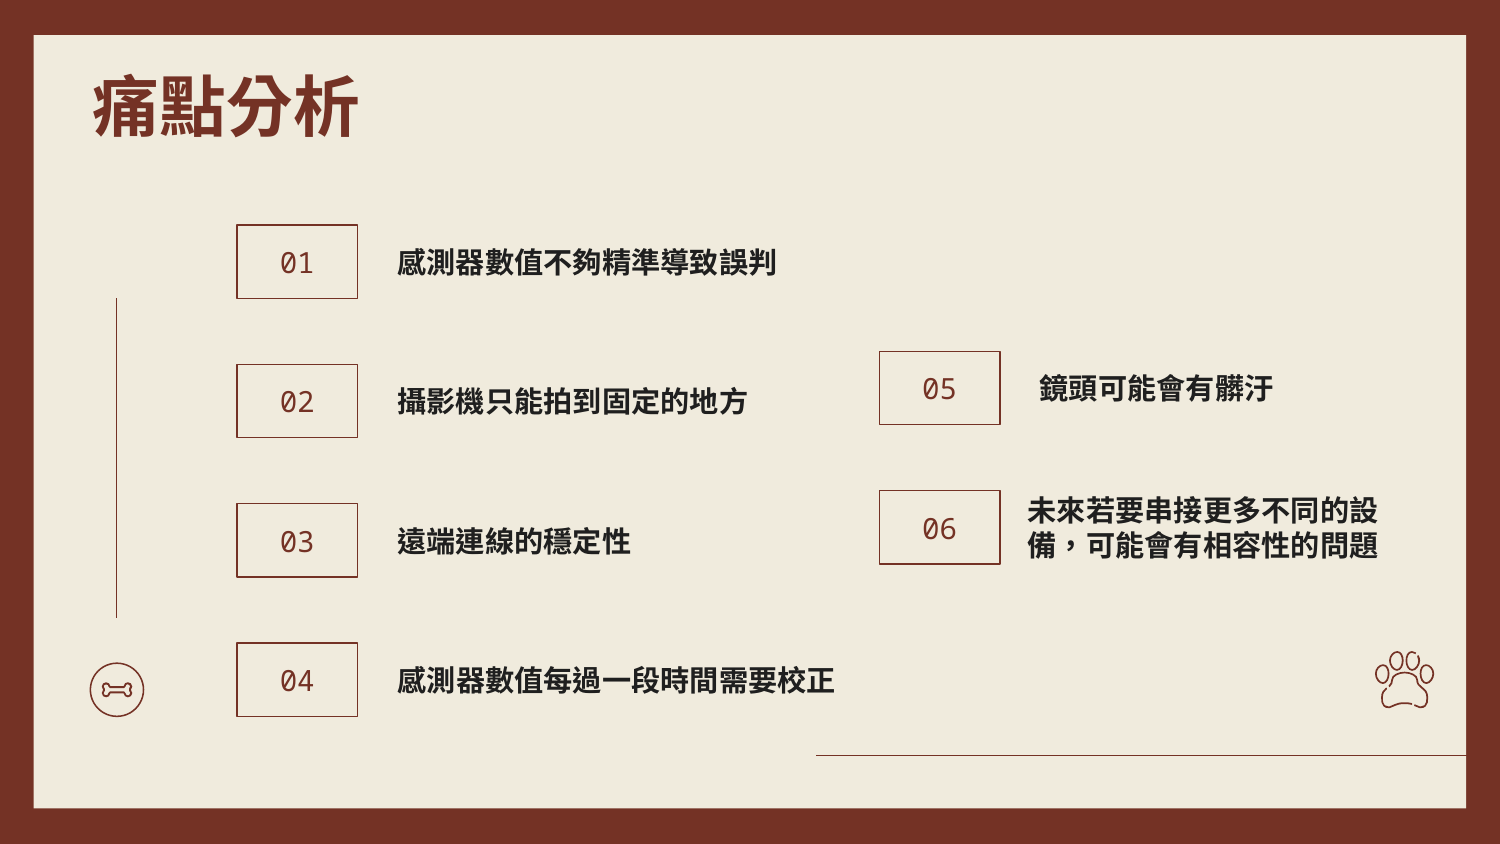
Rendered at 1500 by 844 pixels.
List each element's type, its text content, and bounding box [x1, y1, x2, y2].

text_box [236, 364, 358, 438]
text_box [236, 503, 358, 578]
list 感測器數值不夠精準導致誤判 [382, 224, 806, 299]
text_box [1374, 650, 1435, 709]
text_box 鏡頭可能會有髒汙 [1024, 351, 1324, 425]
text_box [879, 351, 1001, 425]
text_box 感測器數值每過一段時間需要校正 [382, 642, 859, 717]
text_box 攝影機只能拍到固定的地方 [382, 364, 805, 438]
text_box 未來若要串接更多不同的設備，可能會有相容性的問題 [1012, 446, 1423, 608]
text_box 遠端連線的穩定性 [382, 503, 682, 577]
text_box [90, 662, 144, 717]
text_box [236, 224, 358, 299]
title 痛點分析 [77, 49, 1423, 197]
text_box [879, 490, 1001, 565]
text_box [236, 642, 358, 717]
